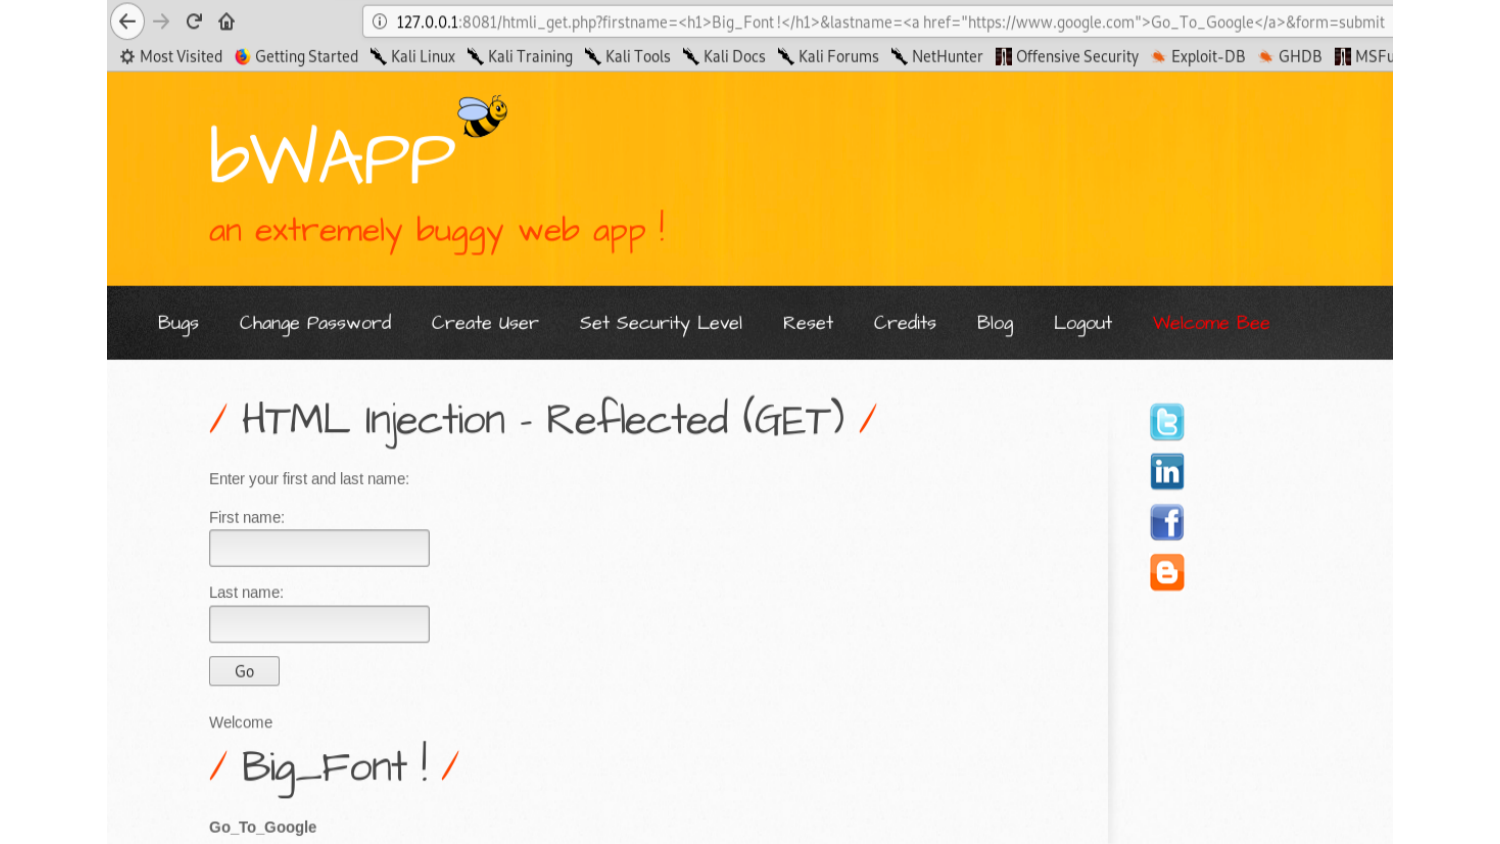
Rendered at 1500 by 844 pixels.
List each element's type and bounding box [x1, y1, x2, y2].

picture [107, 0, 1393, 844]
